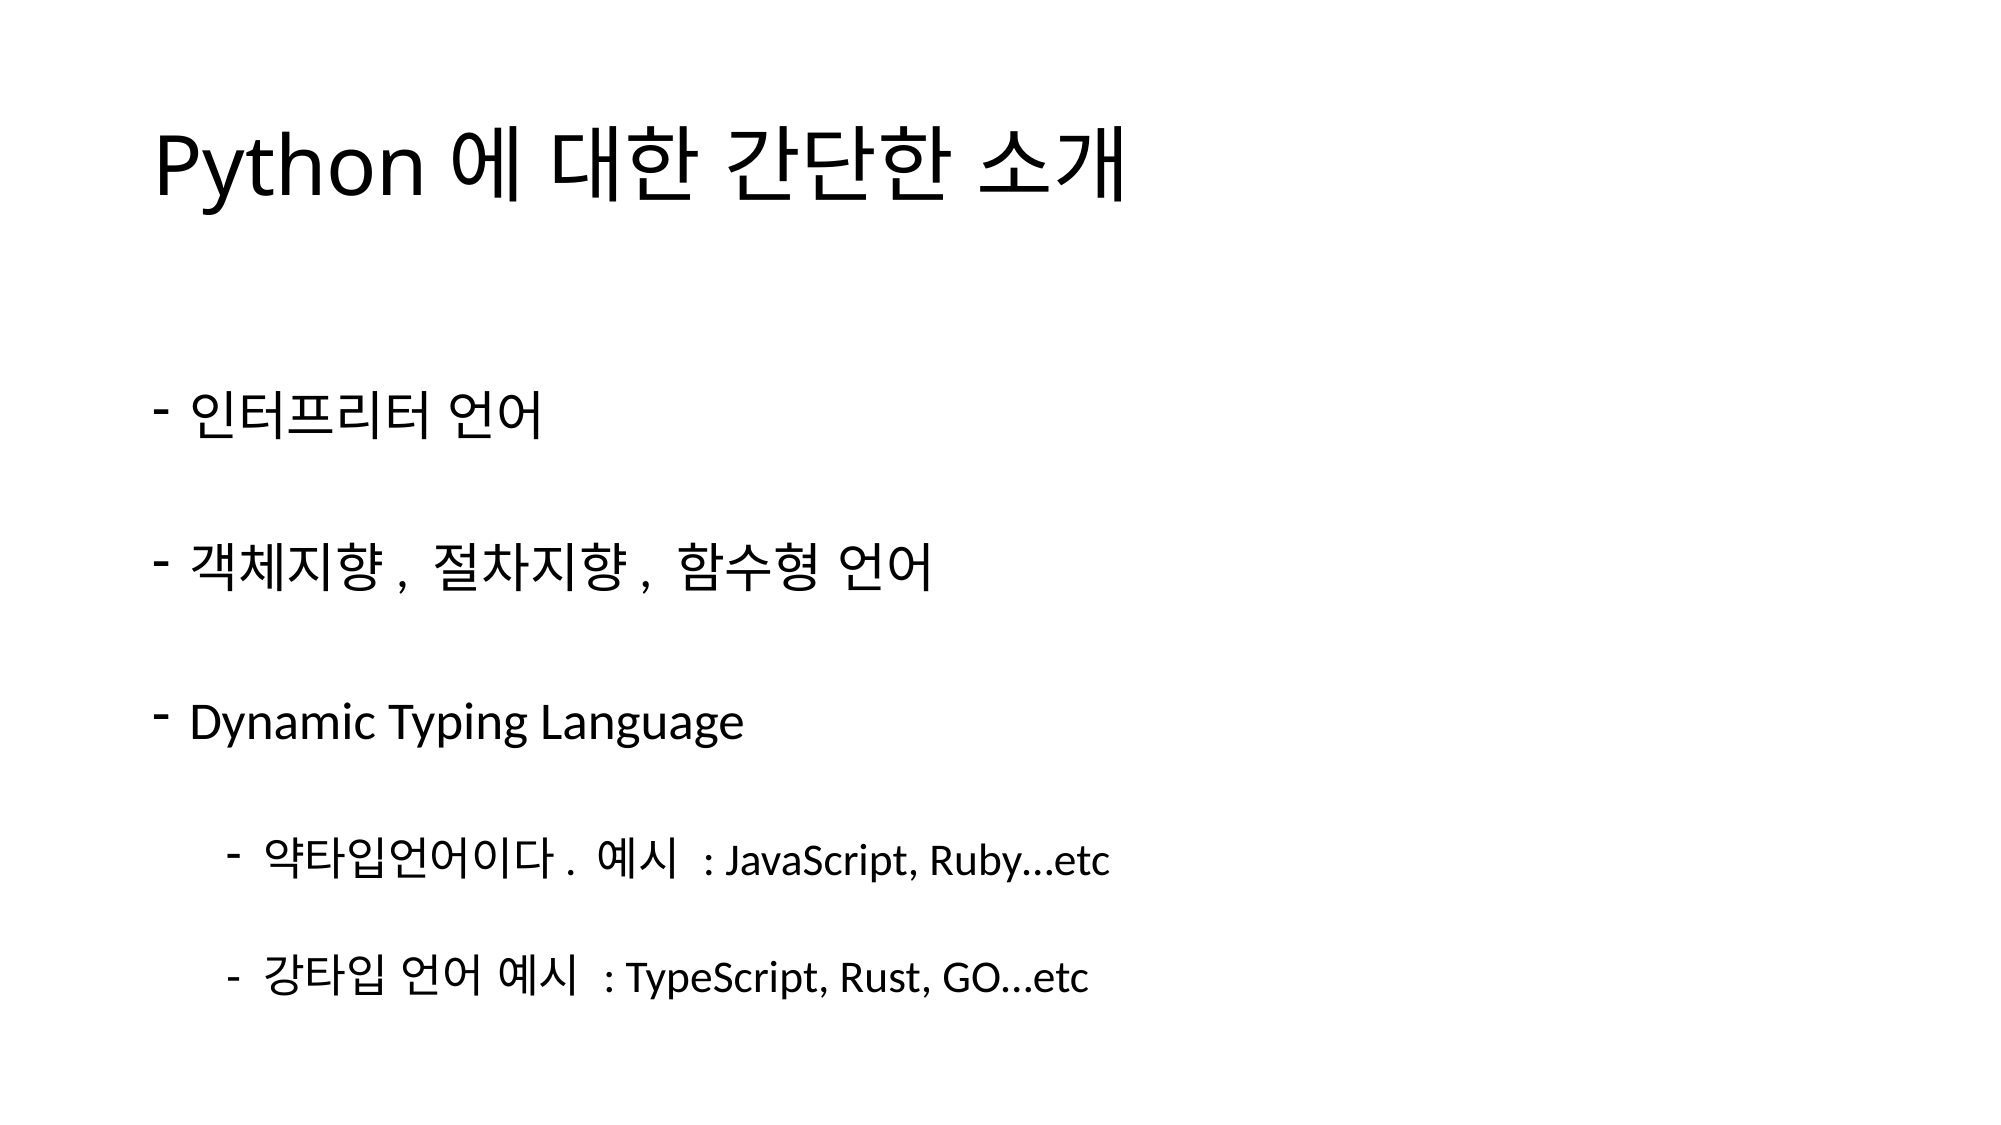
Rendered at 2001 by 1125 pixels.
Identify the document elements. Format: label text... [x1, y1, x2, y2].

list 인터프리터 언어 객체지향, 절차지향, 함수형 언어 Dynamic Typing Language 약타입언어이다. 예시 : JavaScript, Ruby…etc 강타입 언어 예시 : TypeScript, Rust, GO…etc [137, 299, 1863, 1014]
title Python에 대한 간단한 소개 [137, 59, 1863, 278]
